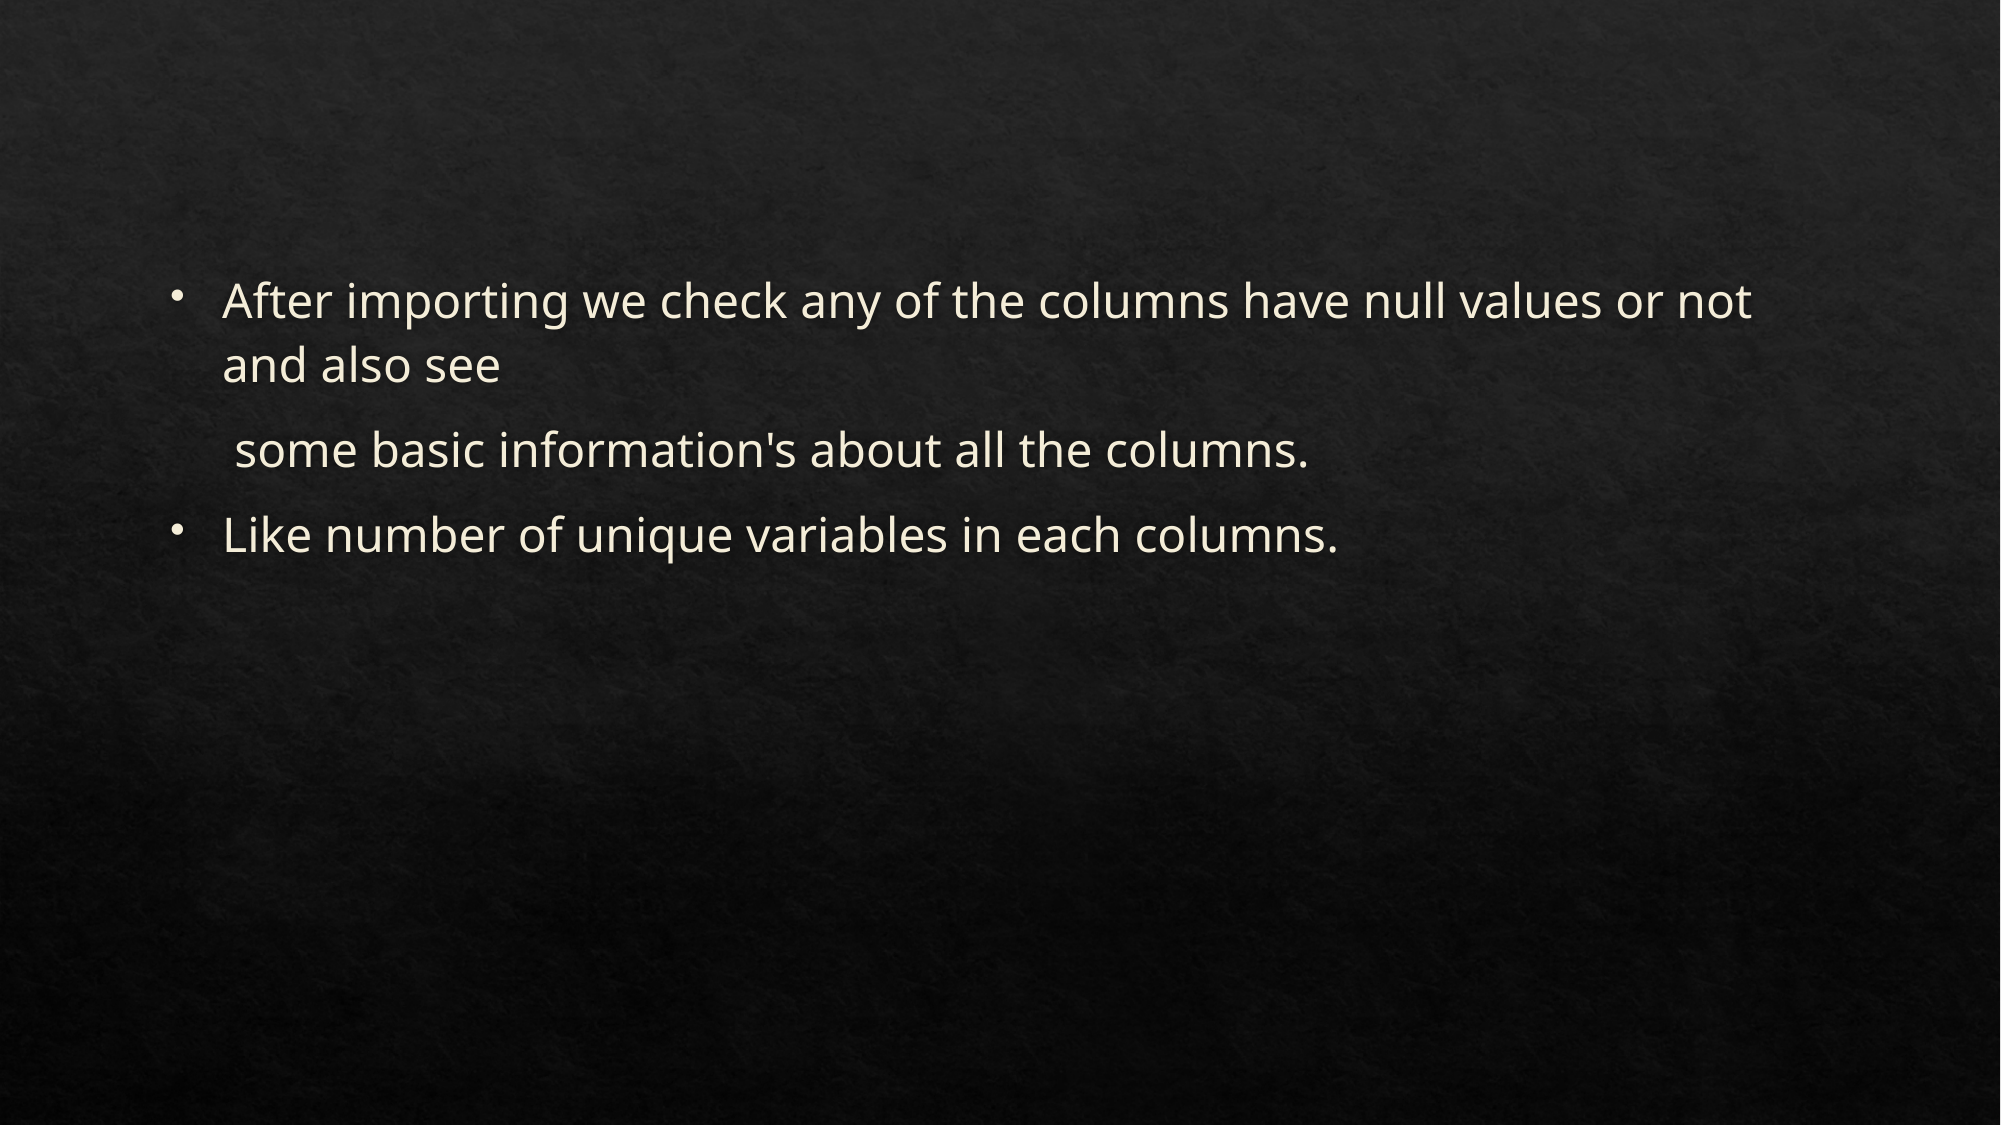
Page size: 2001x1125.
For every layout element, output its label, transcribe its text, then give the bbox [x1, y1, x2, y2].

list After importing we check any of the columns have null values or not and also see some basic information's about all the columns. Like number of unique variables in each columns. [150, 257, 1850, 868]
